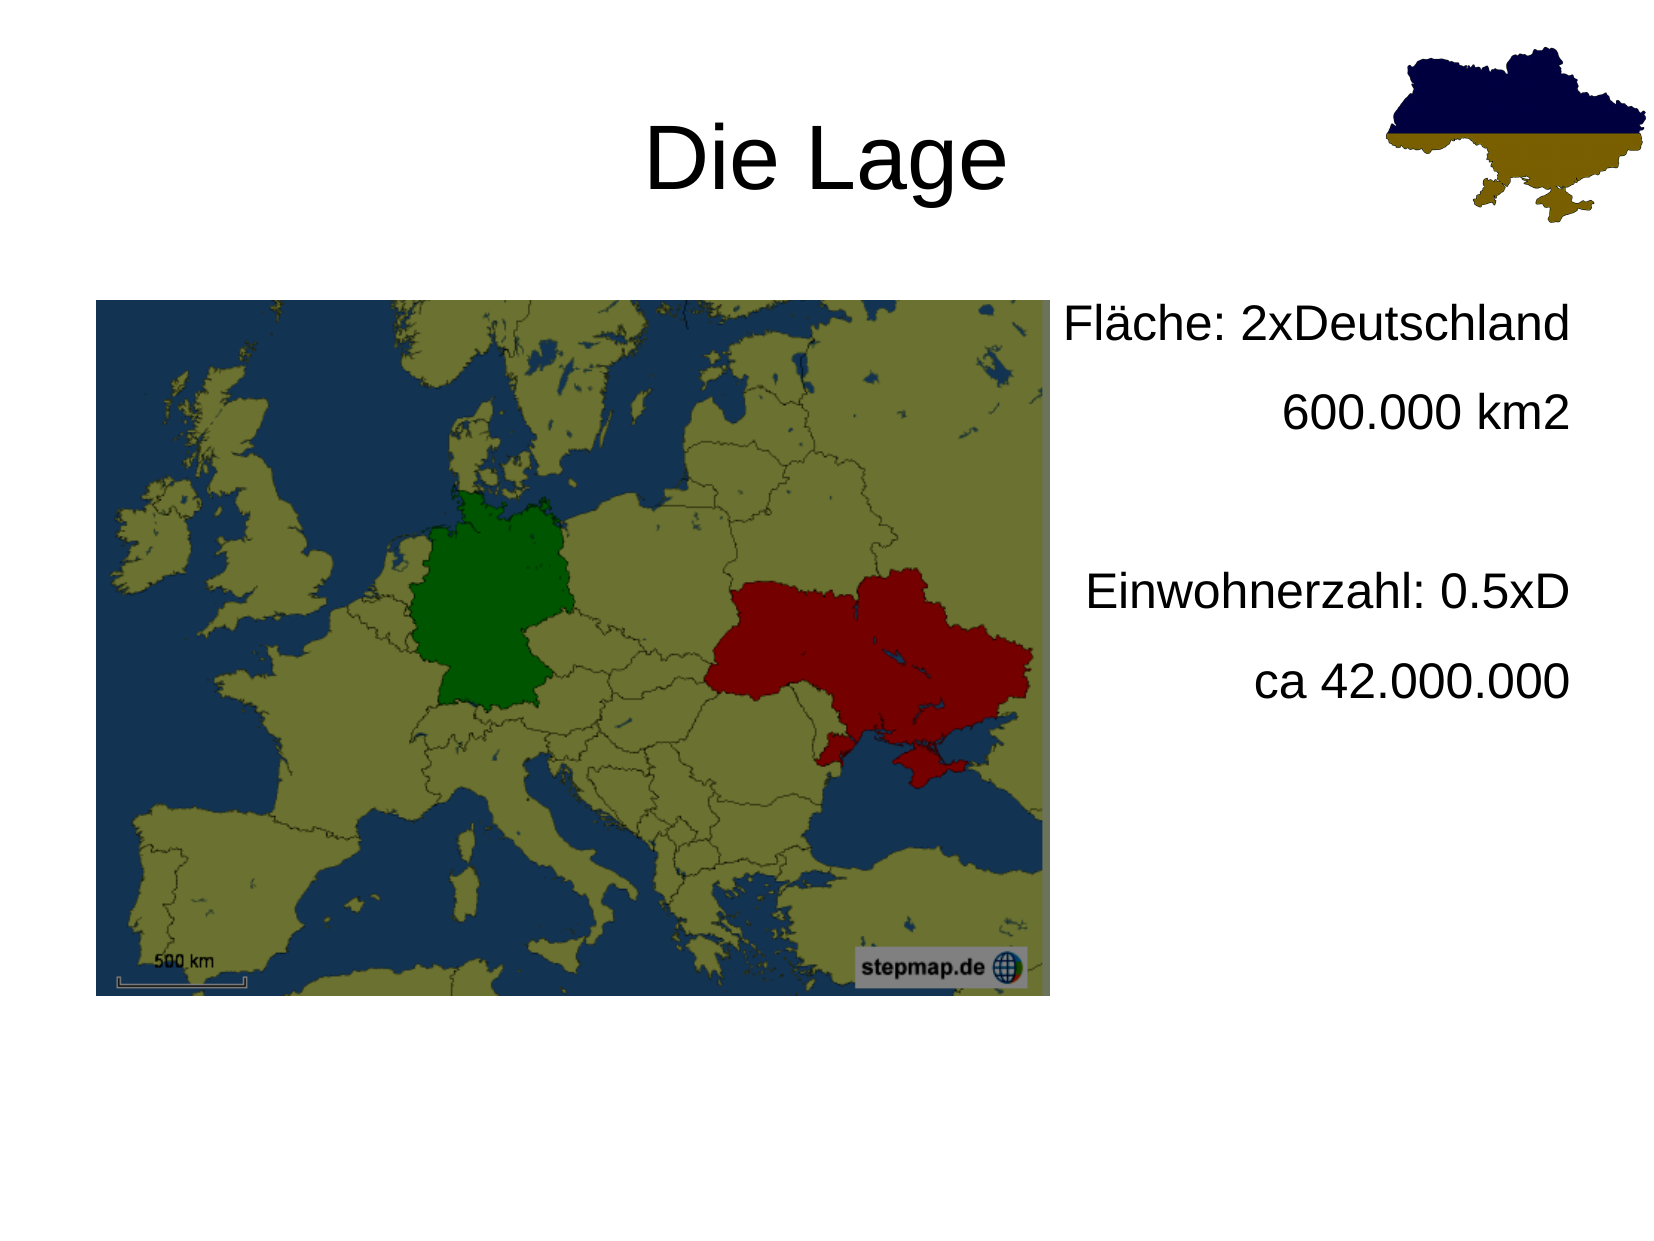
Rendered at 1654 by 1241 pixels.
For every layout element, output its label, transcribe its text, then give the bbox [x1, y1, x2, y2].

picture [1379, 0, 1653, 270]
title Die Lage [82, 49, 1379, 257]
subtitle Fläche: 2xDeutschland 600.000 km2 Einwohnerzahl: 0.5xD ca 42.000.000 [82, 290, 1571, 1010]
picture [95, 300, 1050, 996]
